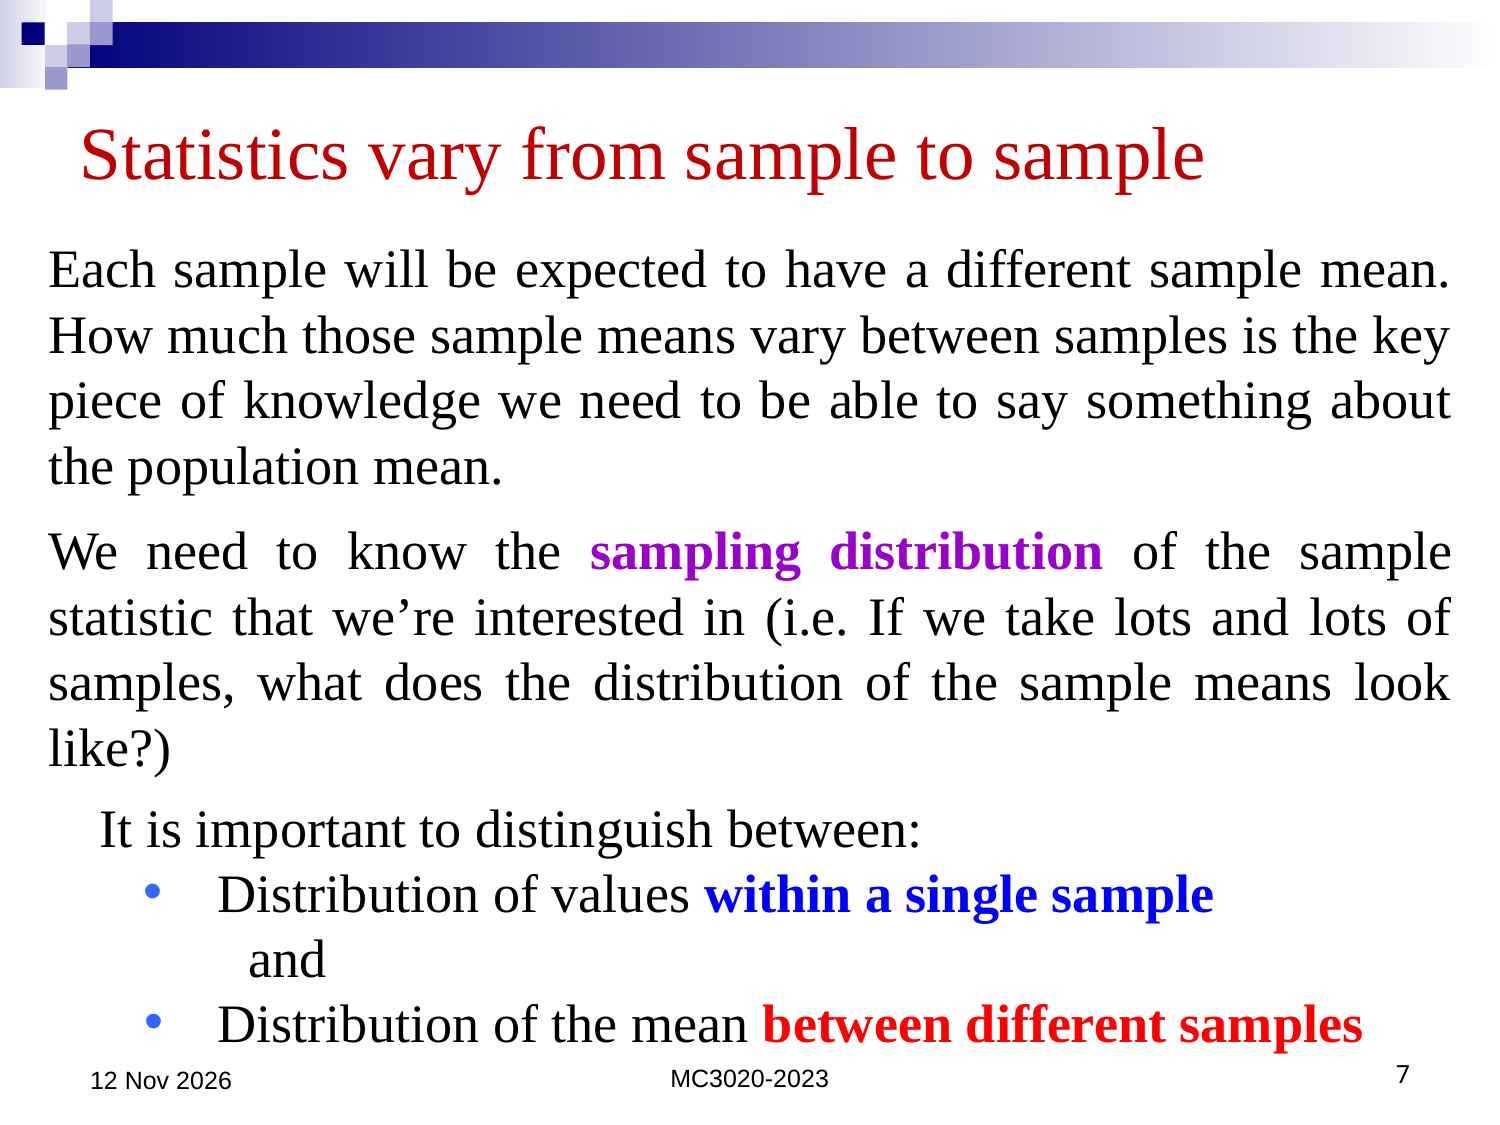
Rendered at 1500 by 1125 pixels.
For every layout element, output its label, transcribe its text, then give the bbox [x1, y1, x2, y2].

text_box It is important to distinguish between: Distribution of values within a single sample and Distribution of the mean between different samples [84, 786, 1415, 1061]
title Statistics vary from sample to sample [64, 31, 1466, 224]
slide_number 16-Jun-23 [75, 1024, 425, 1103]
slide_number 7 [1074, 1025, 1425, 1100]
list Each sample will be expected to have a different sample mean. How much those sample means vary between samples is the key piece of knowledge we need to be able to say something about the population mean. We need to know the sampling distribution of the sample statistic that we’re interested in (i.e. If we take lots and lots of samples, what does the distribution of the sample means look like?) [30, 224, 1469, 879]
footer MC3020-2023 [512, 1025, 988, 1100]
